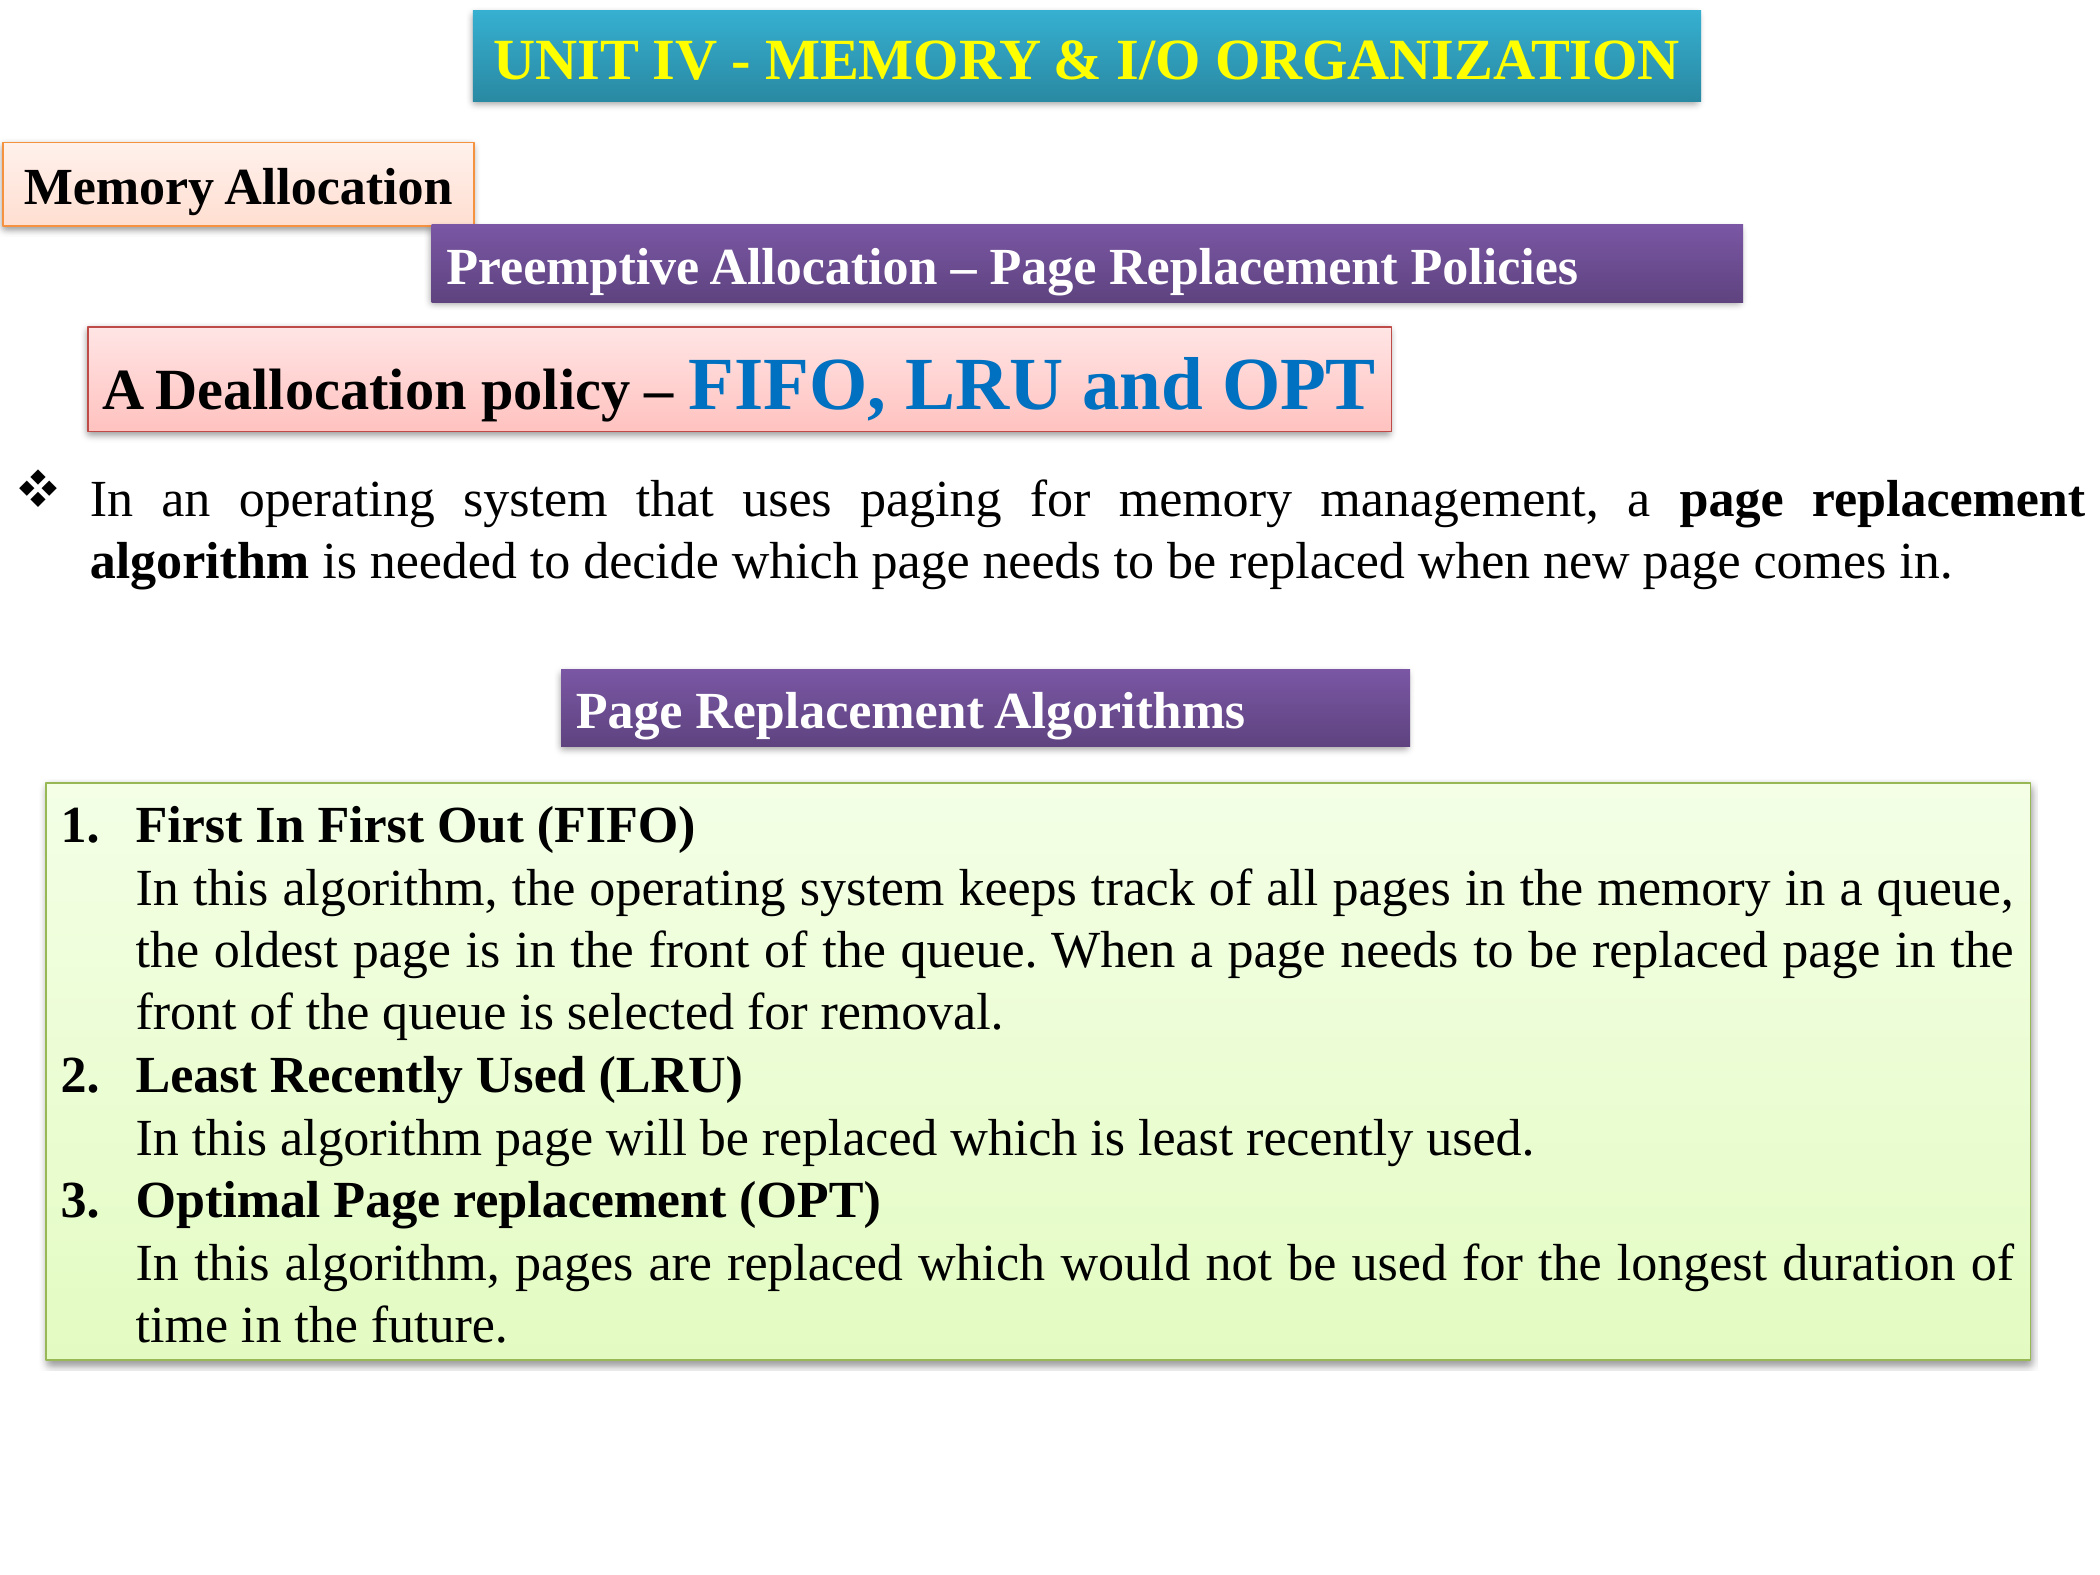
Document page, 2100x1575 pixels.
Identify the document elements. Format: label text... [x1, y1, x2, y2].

text_box Memory Allocation [2, 142, 475, 227]
text_box UNIT IV - MEMORY & I/O ORGANIZATION [472, 10, 1702, 102]
text_box In an operating system that uses paging for memory management, a page replacement algorithm is needed to decide which page needs to be replaced when new page comes in. [0, 456, 2100, 597]
text_box A Deallocation policy – FIFO, LRU and OPT [87, 326, 1392, 432]
text_box Page Replacement Algorithms [561, 669, 1411, 747]
text_box Preemptive Allocation – Page Replacement Policies [431, 224, 1744, 303]
text_box First In First Out (FIFO) In this algorithm, the operating system keeps track of all pages in the memory in a queue, the oldest page is in the front of the queue. When a page needs to be replaced page in the front of the queue is selected for removal. Least Recently Used (LRU) In this algorithm page will be replaced which is least recently used. Optimal Page replacement (OPT) In this algorithm, pages are replaced which would not be used for the longest duration of time in the future. [45, 782, 2031, 1361]
